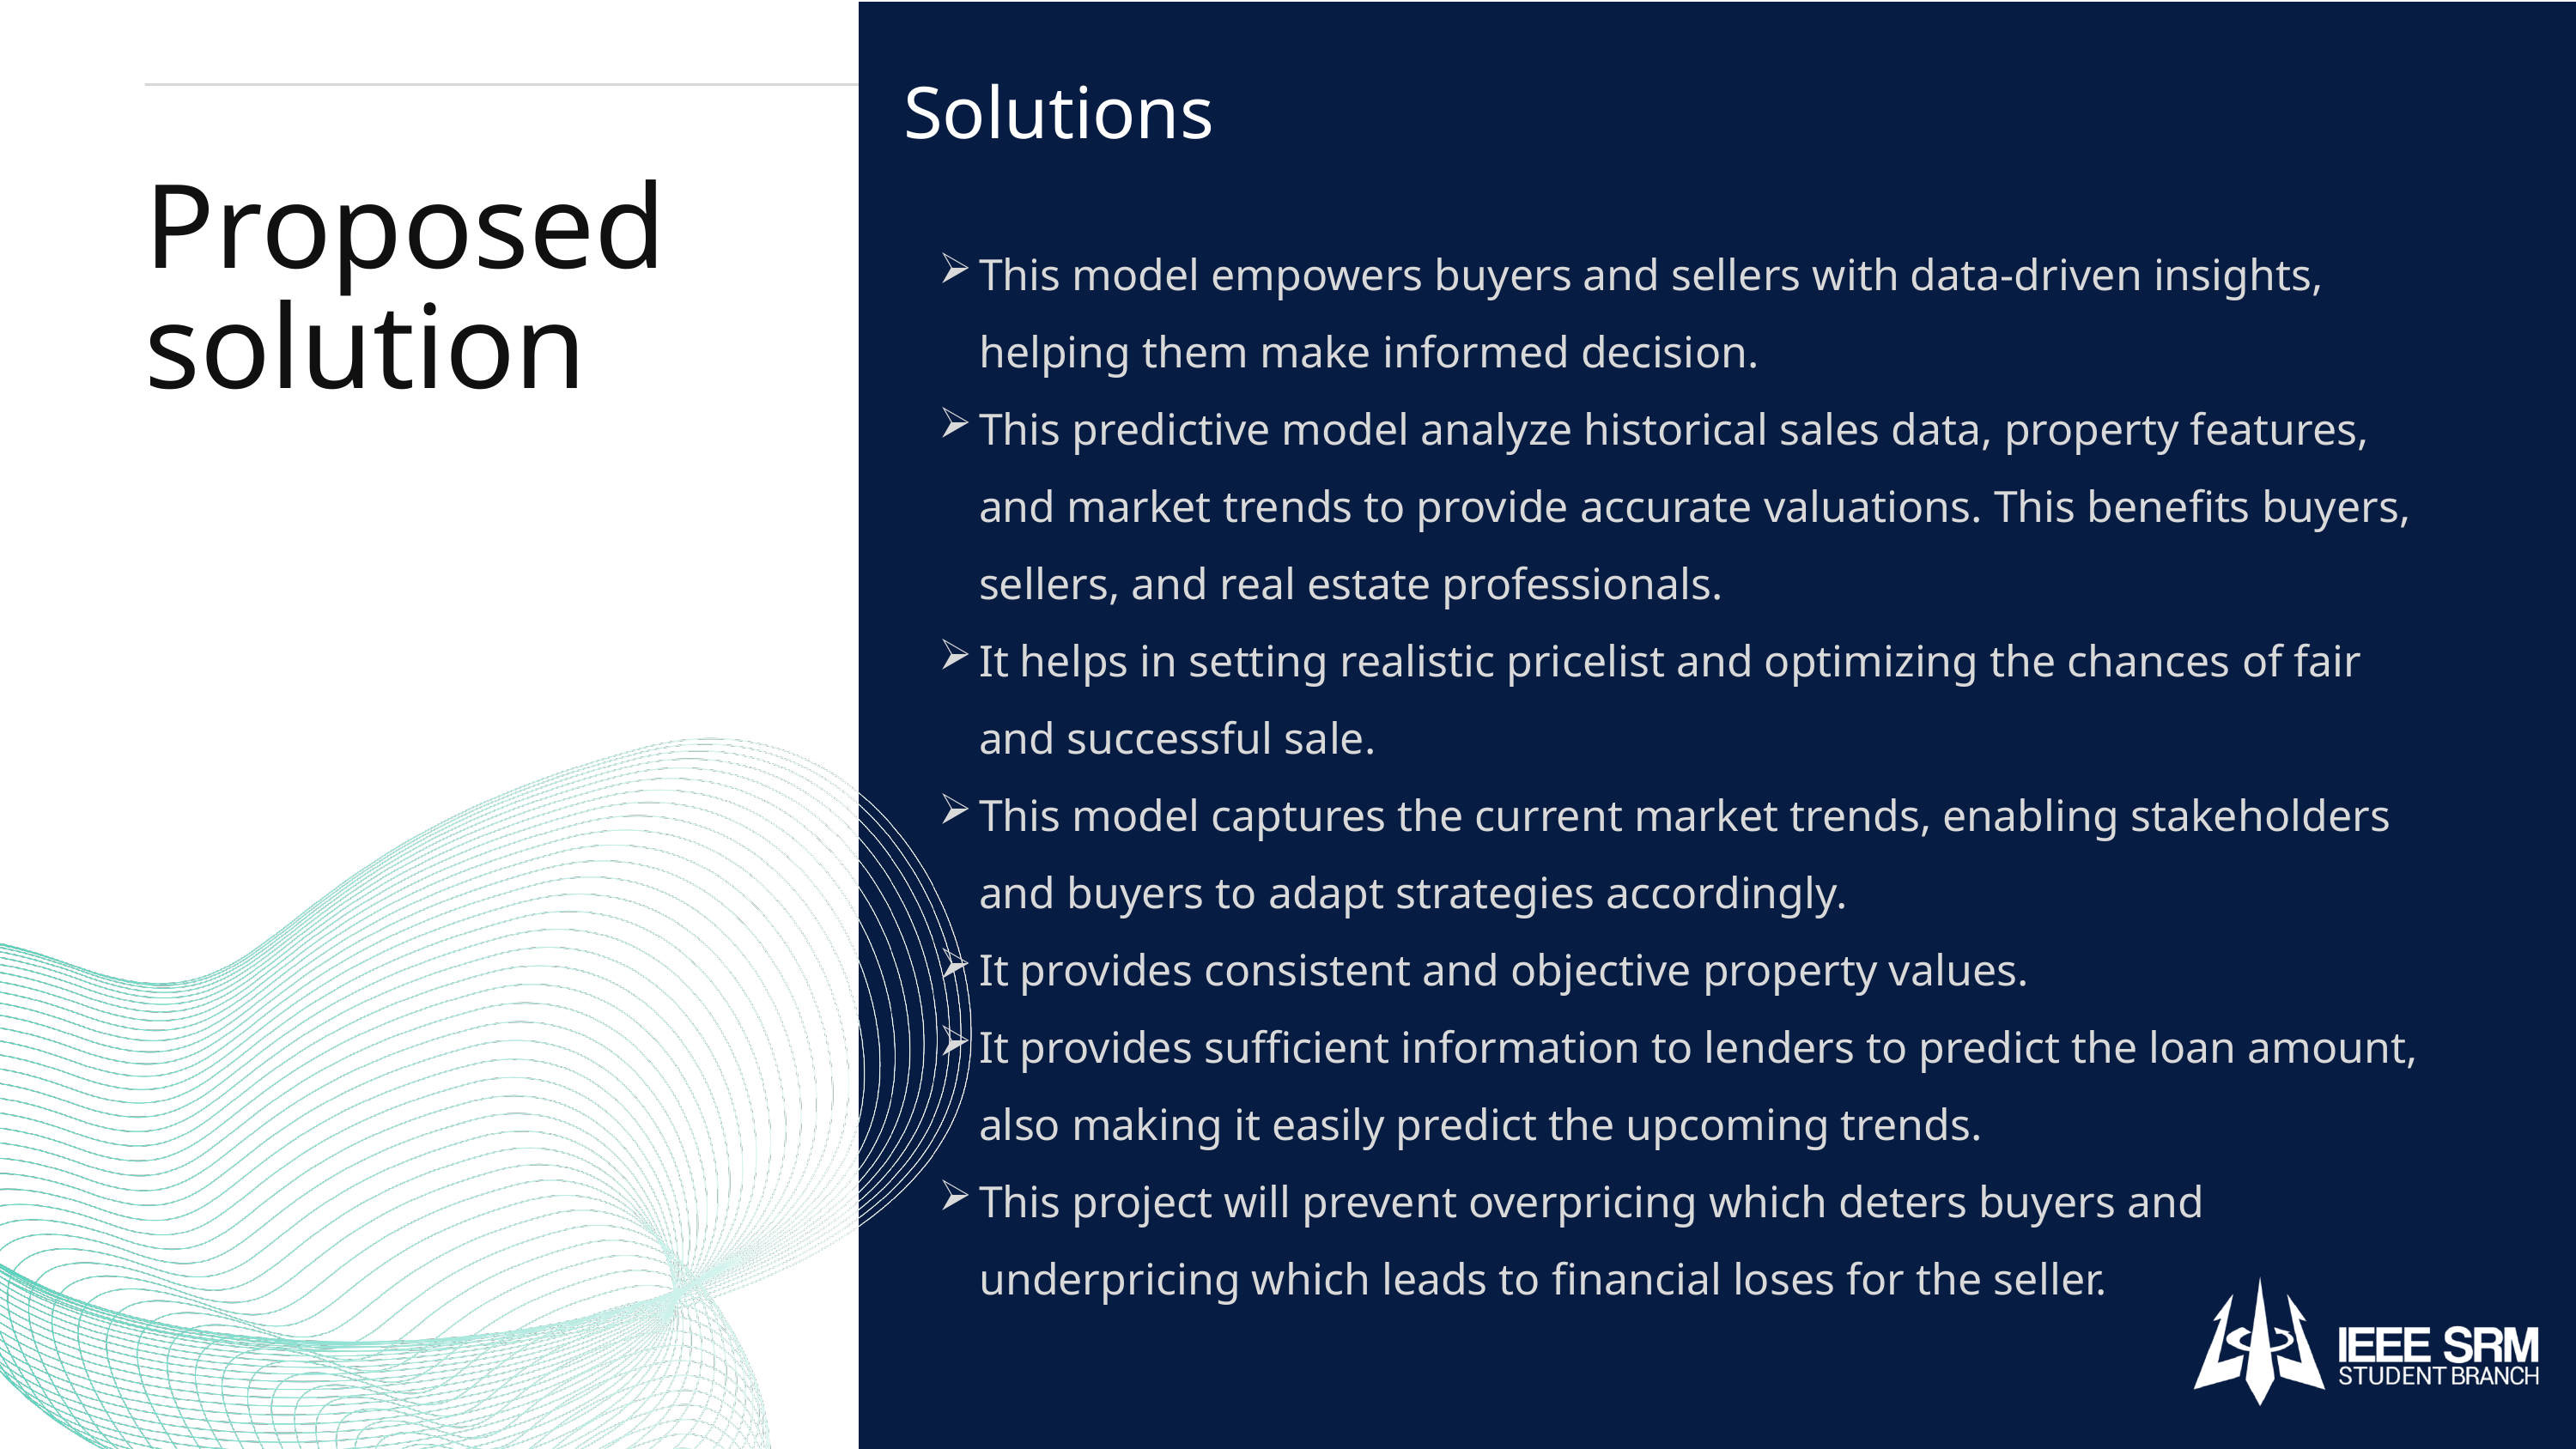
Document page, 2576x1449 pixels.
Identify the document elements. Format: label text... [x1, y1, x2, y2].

text_box [0, 735, 854, 1449]
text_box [858, 1, 2576, 1449]
picture [2177, 1260, 2554, 1416]
text_box Proposed solution [144, 171, 799, 532]
